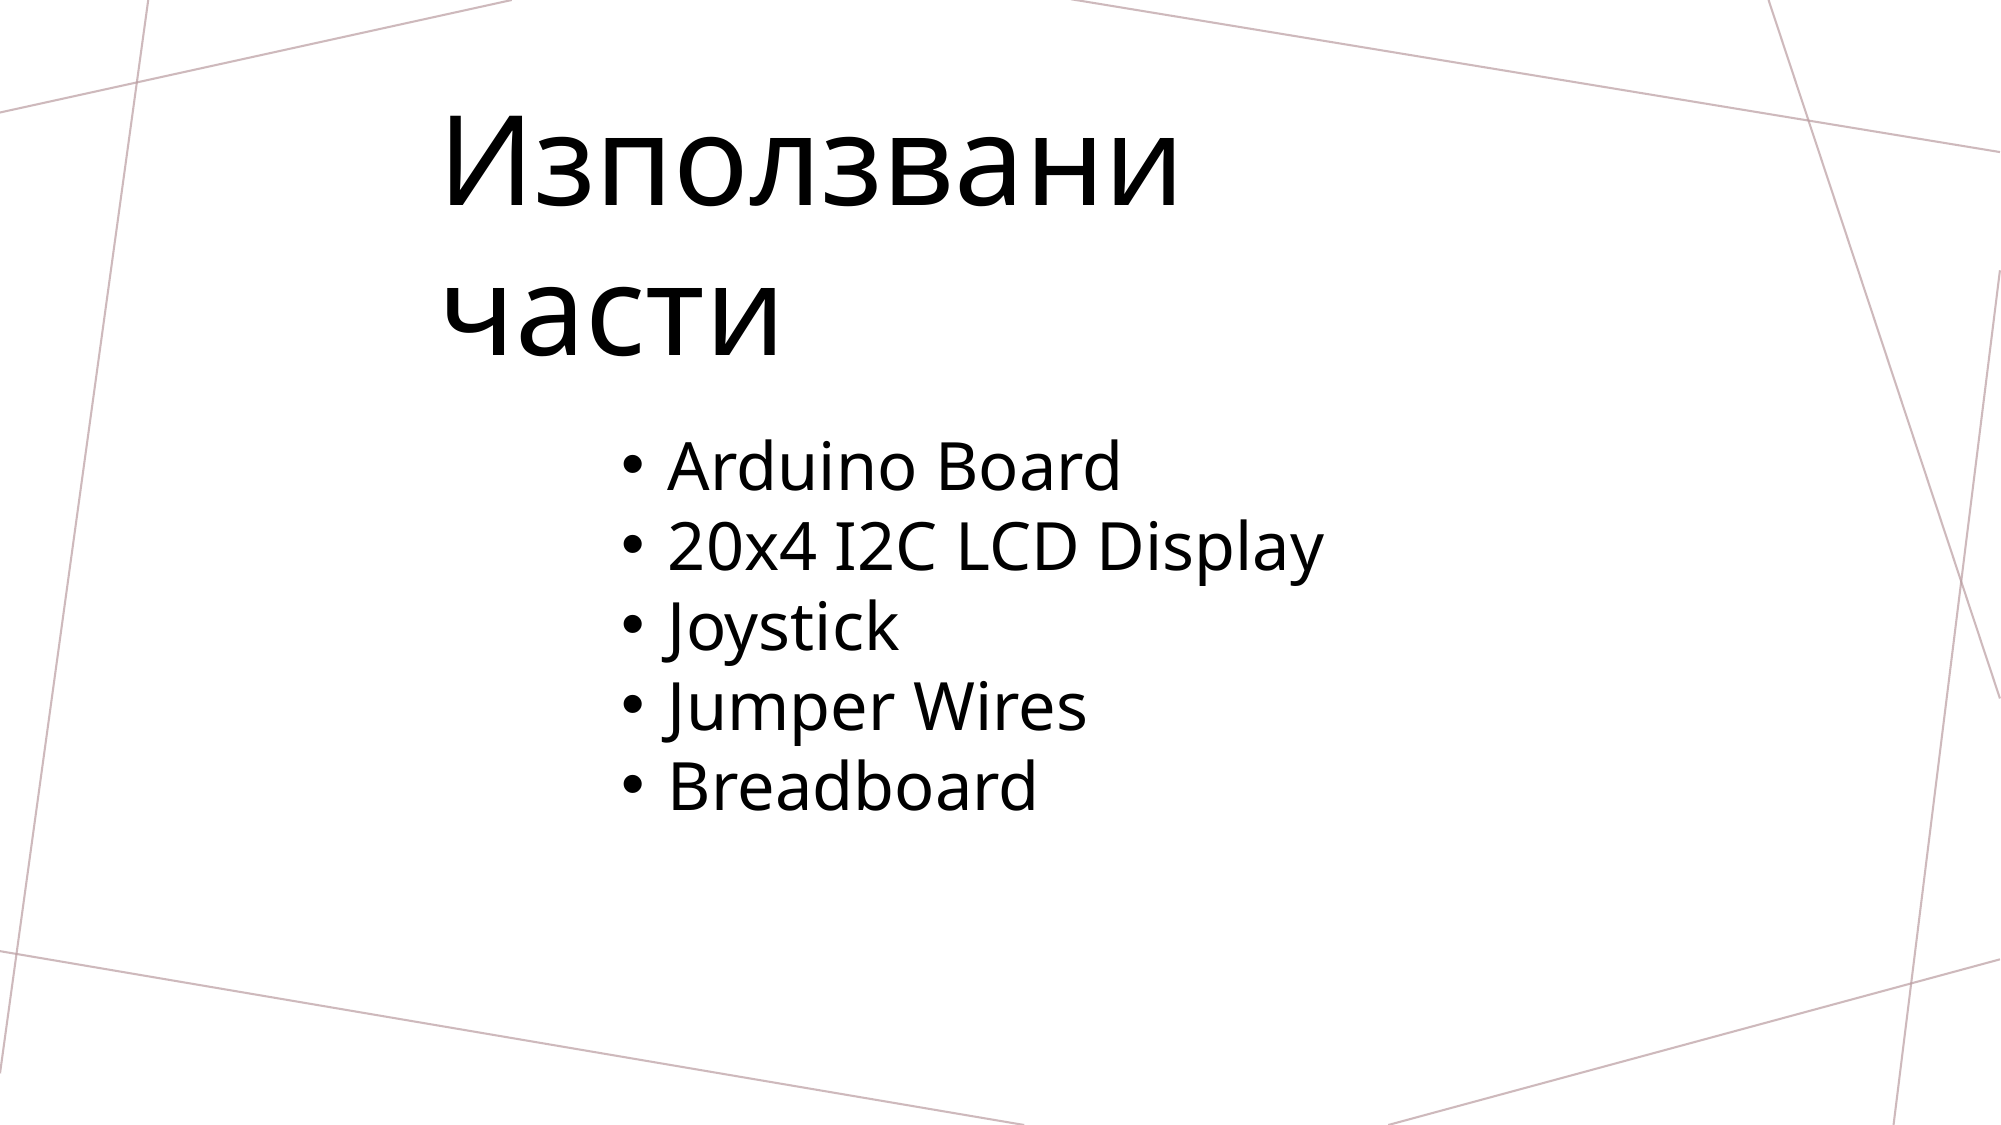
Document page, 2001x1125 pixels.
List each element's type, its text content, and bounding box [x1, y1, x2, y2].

text_box Използвани части [423, 73, 1523, 389]
text_box Arduino Board 20x4 I2C LCD Display Joystick Jumper Wires Breadboard [606, 416, 1341, 831]
